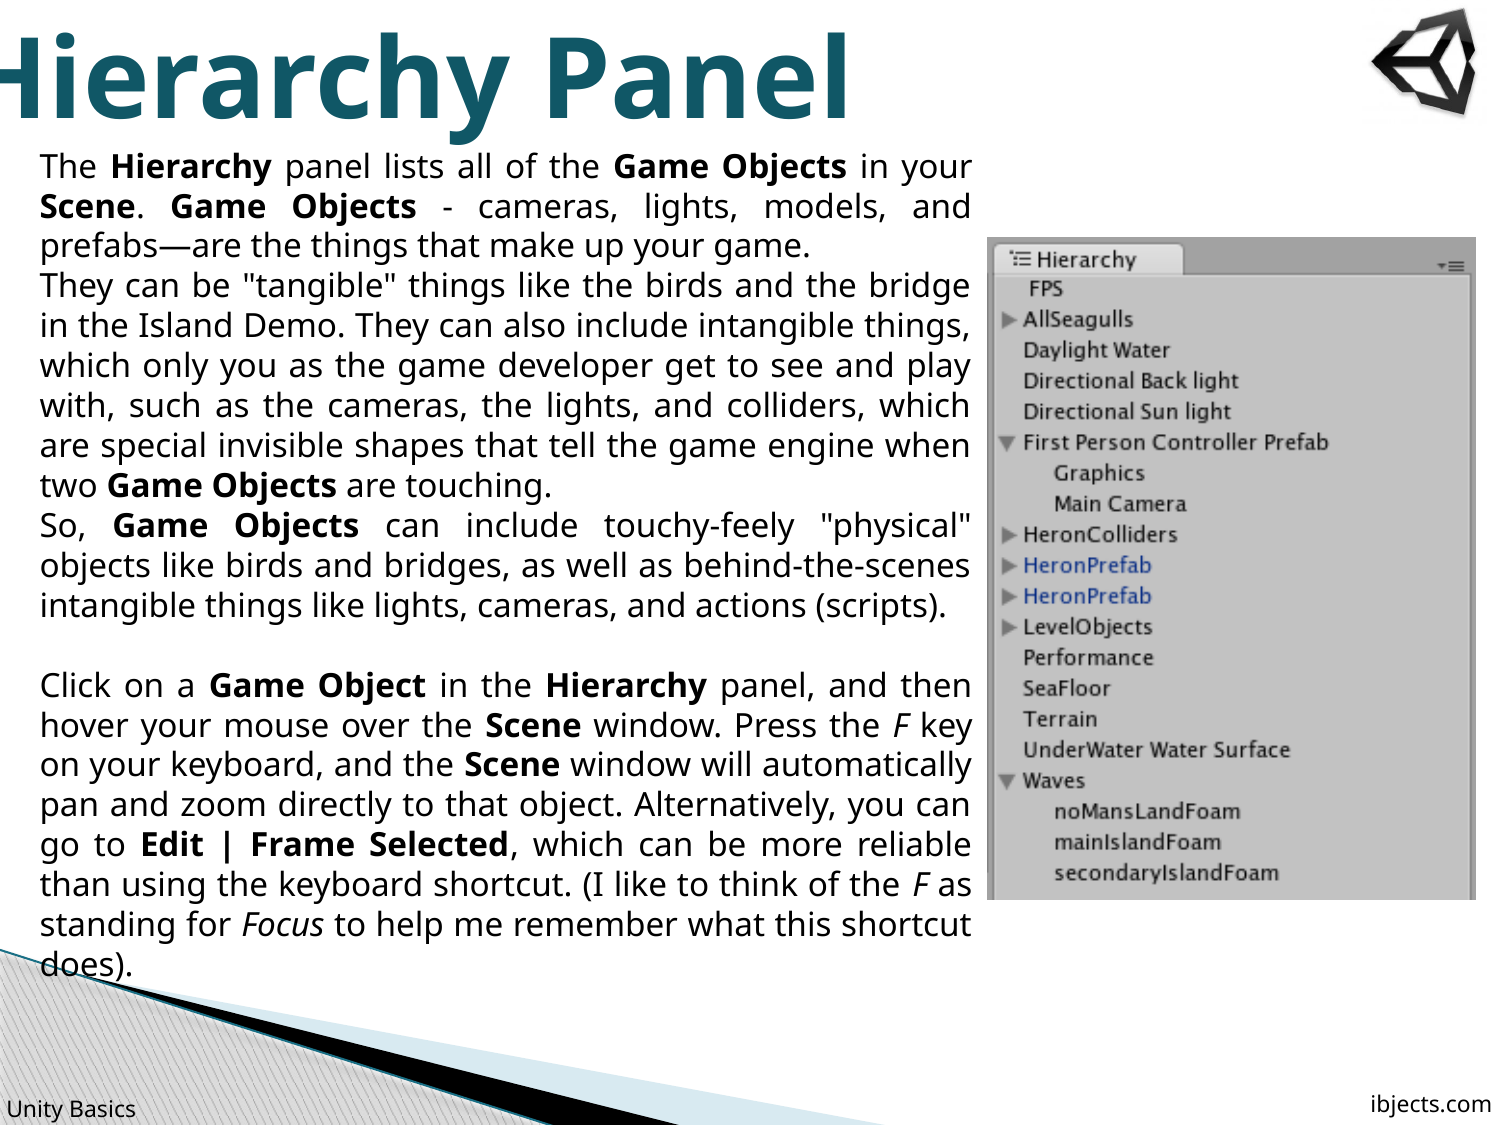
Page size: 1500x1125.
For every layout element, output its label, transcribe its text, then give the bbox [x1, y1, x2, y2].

picture [987, 237, 1476, 901]
text_box Hierarchy Panel [0, 0, 869, 149]
picture [1362, 0, 1500, 131]
text_box The Hierarchy panel lists all of the Game Objects in your Scene. Game Objects - cameras, lights, models, and prefabs—are the things that make up your game. They can be "tangible" things like the birds and the bridge in the Island Demo. They can also include intangible things, which only you as the game developer get to see and play with, such as the cameras, the lights, and colliders, which are special invisible shapes that tell the game engine when two Game Objects are touching. So, Game Objects can include touchy-feely "physical" objects like birds and bridges, as well as behind-the-scenes intangible things like lights, cameras, and actions (scripts). Click on a Game Object in the Hierarchy panel, and then hover your mouse over the Scene window. Press the F key on your keyboard, and the Scene window will automatically pan and zoom directly to that object. Alternatively, you can go to Edit | Frame Selected, which can be more reliable than using the keyboard shortcut. (I like to think of the F as standing for Focus to help me remember what this shortcut does). [24, 137, 988, 991]
text_box Unity Basics [0, 1087, 151, 1125]
text_box ibjects.com [1355, 1082, 1500, 1125]
